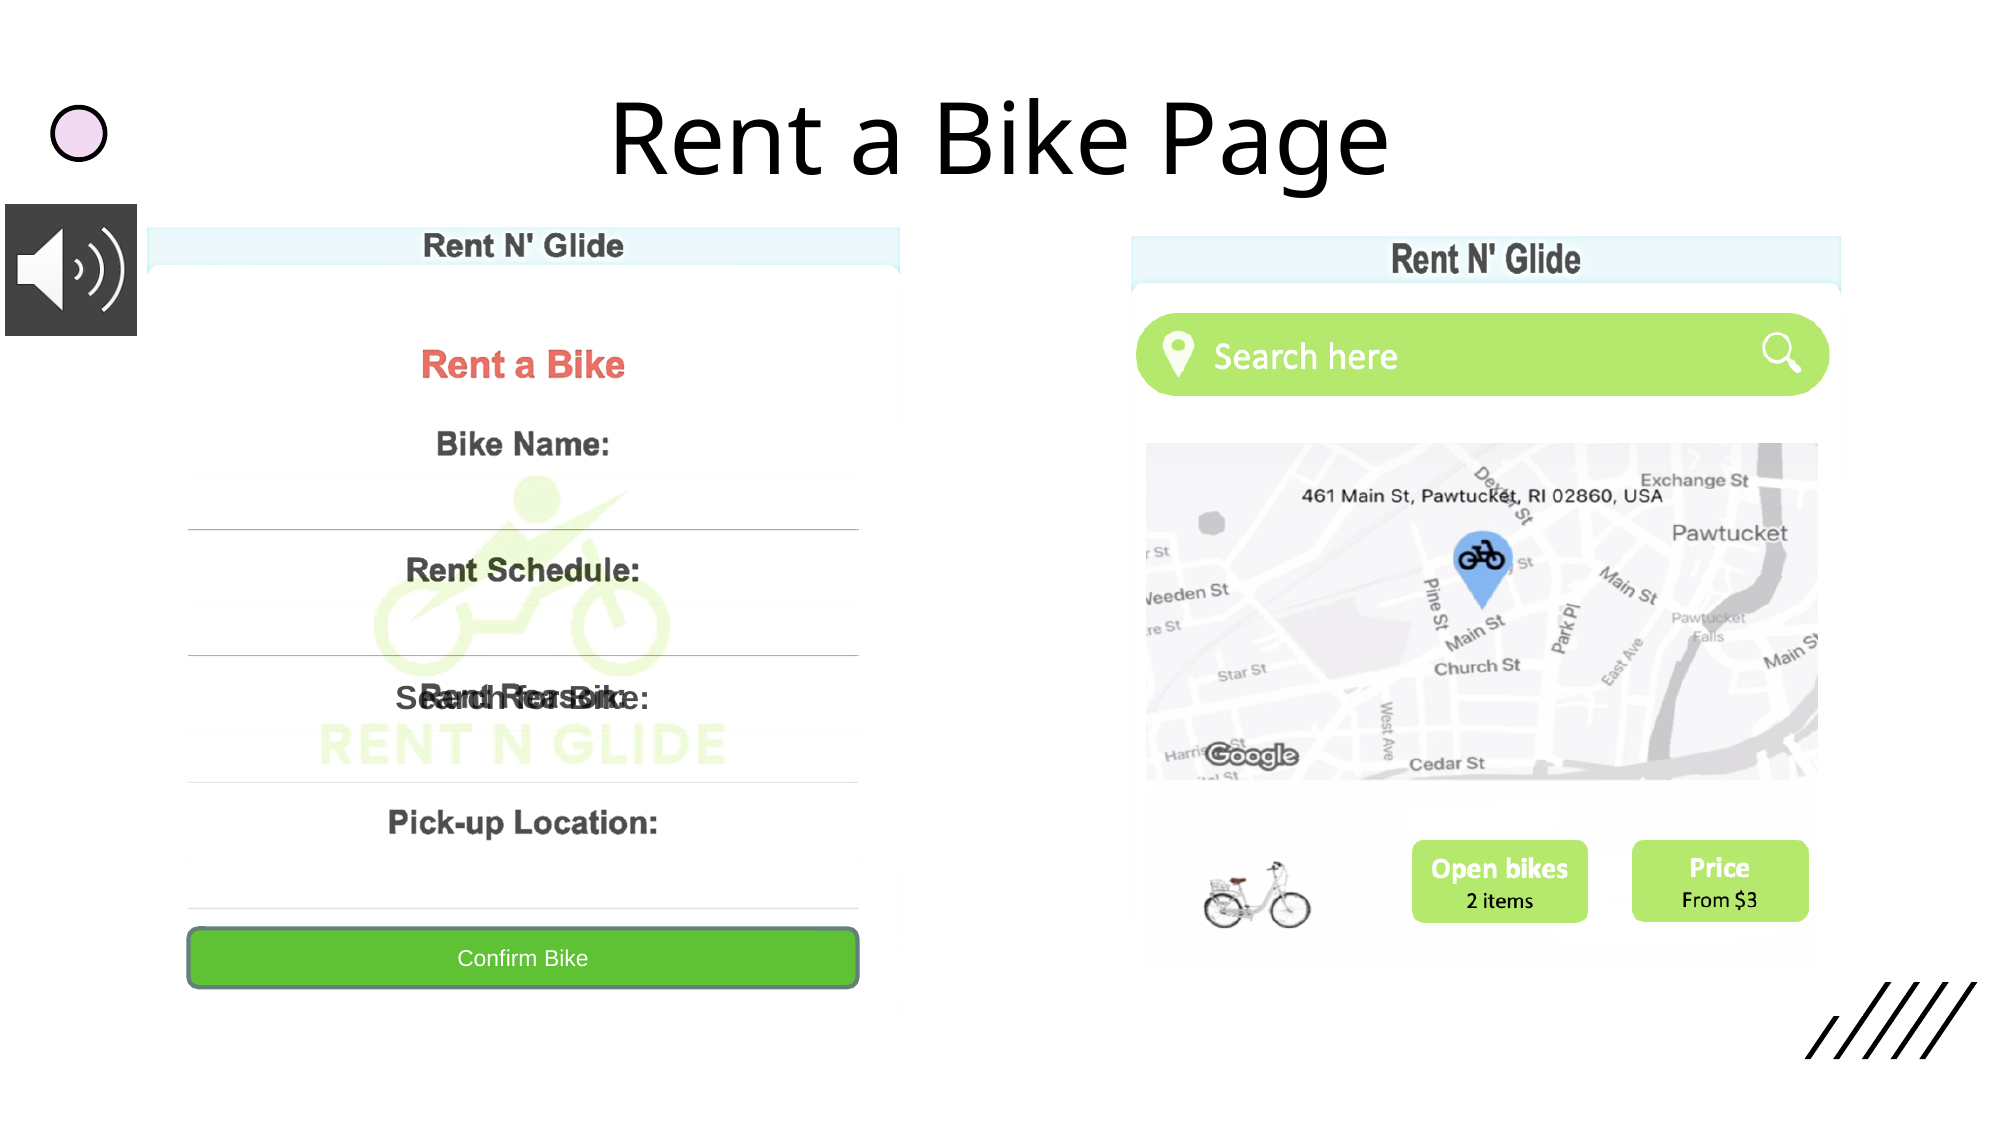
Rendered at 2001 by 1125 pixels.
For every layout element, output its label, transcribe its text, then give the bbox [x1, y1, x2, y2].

title Rent a Bike Page [137, 33, 1863, 252]
picture [3, 202, 138, 337]
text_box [137, 218, 909, 1032]
picture [1111, 202, 1863, 1016]
